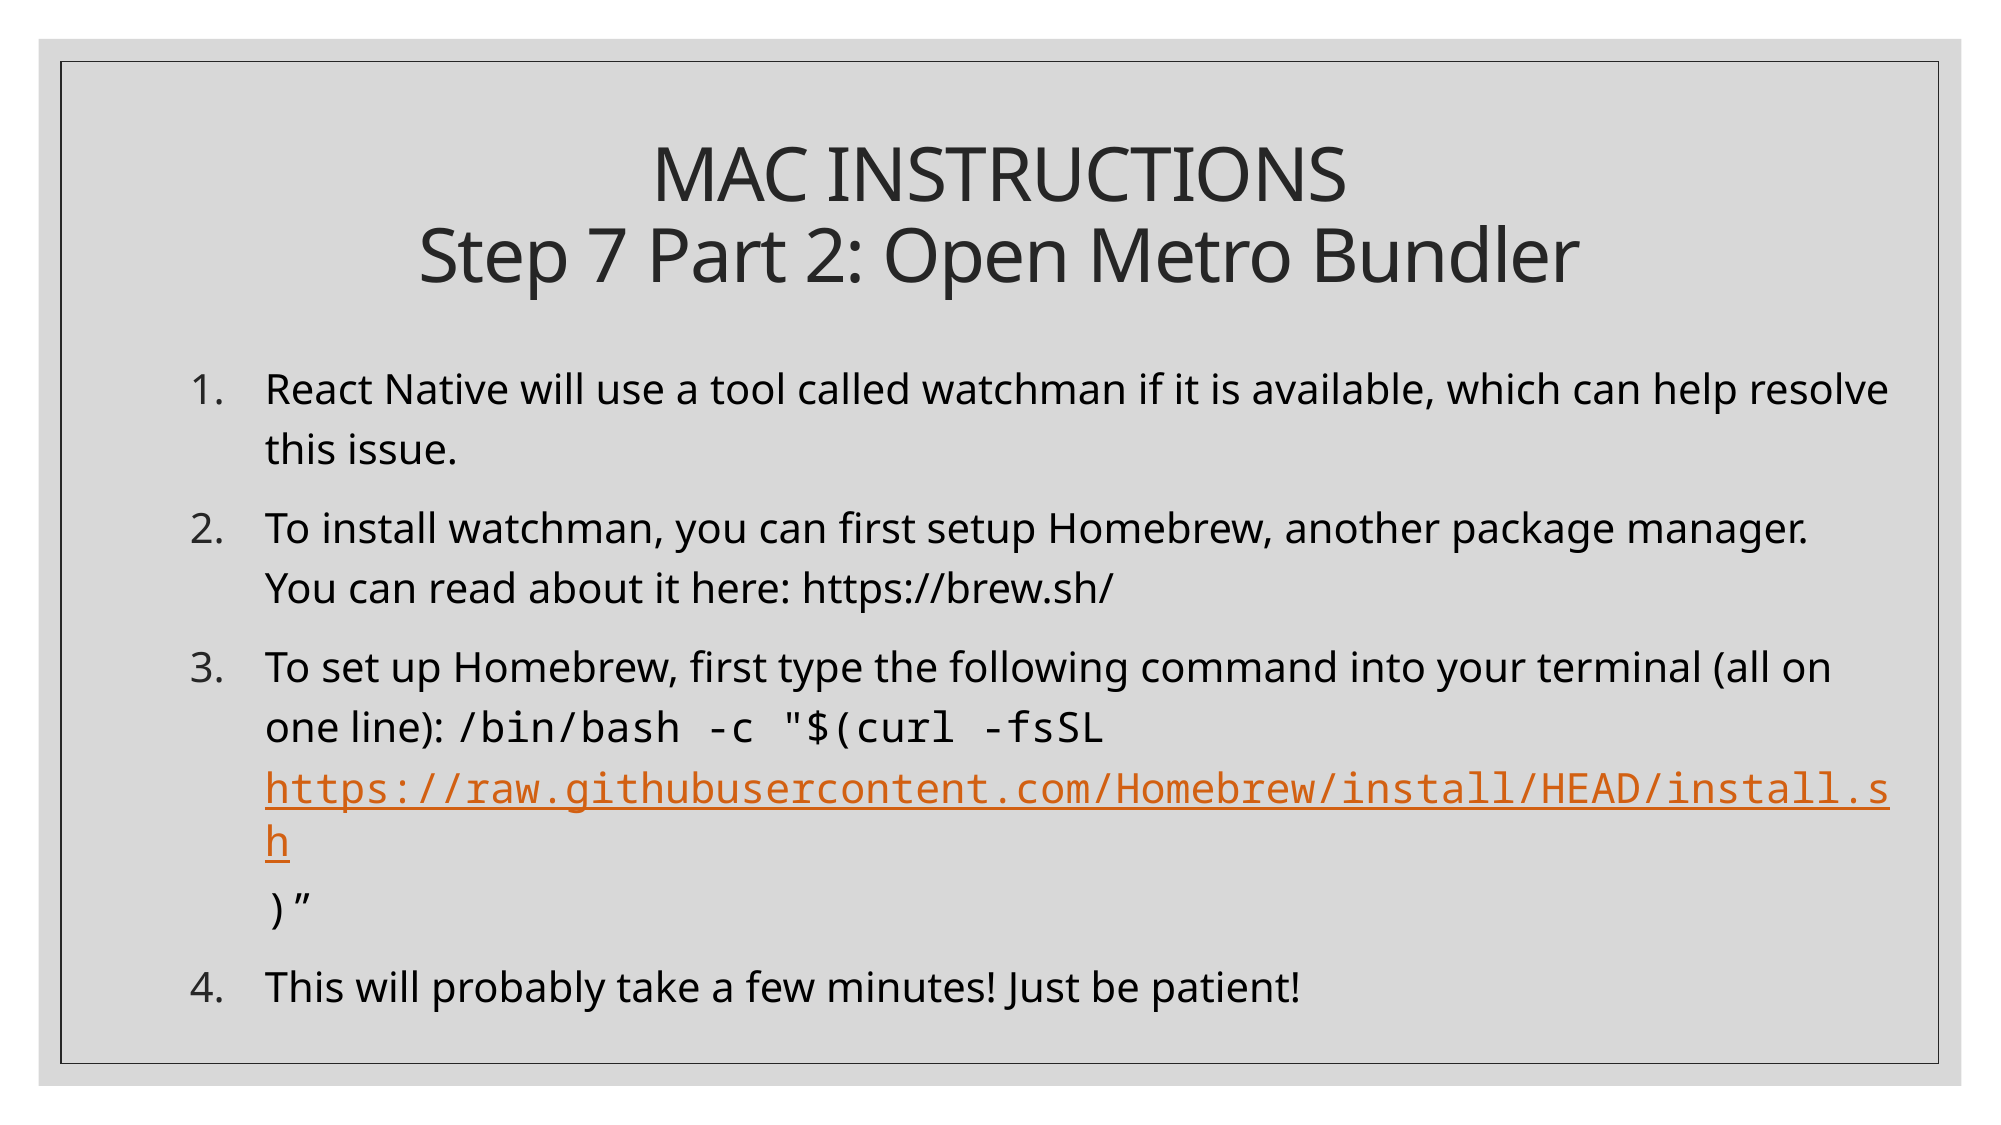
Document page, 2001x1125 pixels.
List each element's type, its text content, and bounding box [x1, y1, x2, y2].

list React Native will use a tool called watchman if it is available, which can help resolve this issue. To install watchman, you can first setup Homebrew, another package manager. You can read about it here: https://brew.sh/ To set up Homebrew, first type the following command into your terminal (all on one line): /bin/bash -c "$(curl -fsSL https://raw.githubusercontent.com/Homebrew/install/HEAD/install.sh)” This will probably take a few minutes! Just be patient! [174, 345, 1906, 977]
title MAC INSTRUCTIONS Step 7 Part 2: Open Metro Bundler [174, 105, 1825, 331]
